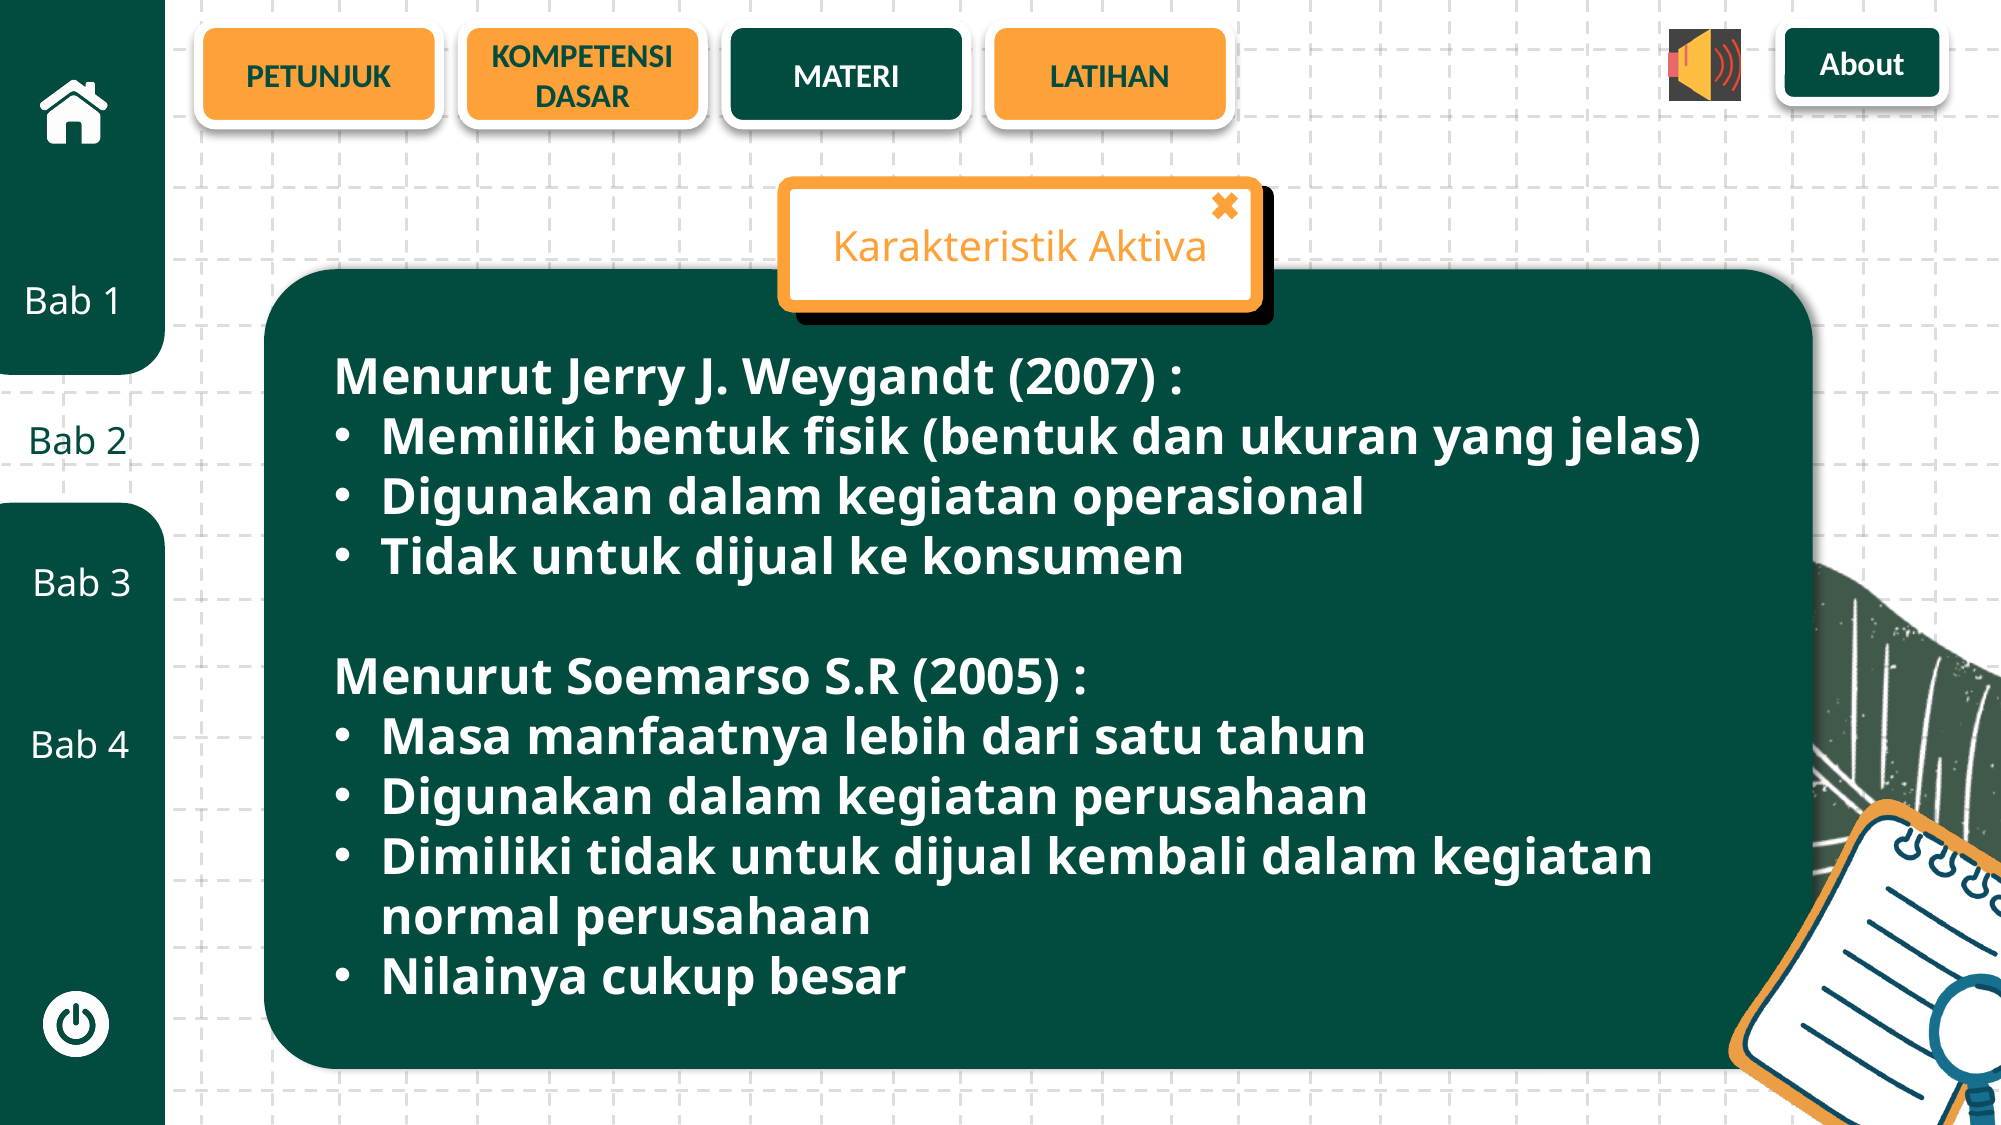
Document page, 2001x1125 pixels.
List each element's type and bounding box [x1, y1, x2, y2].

text_box [783, 182, 1274, 326]
picture [0, 0, 2001, 1125]
